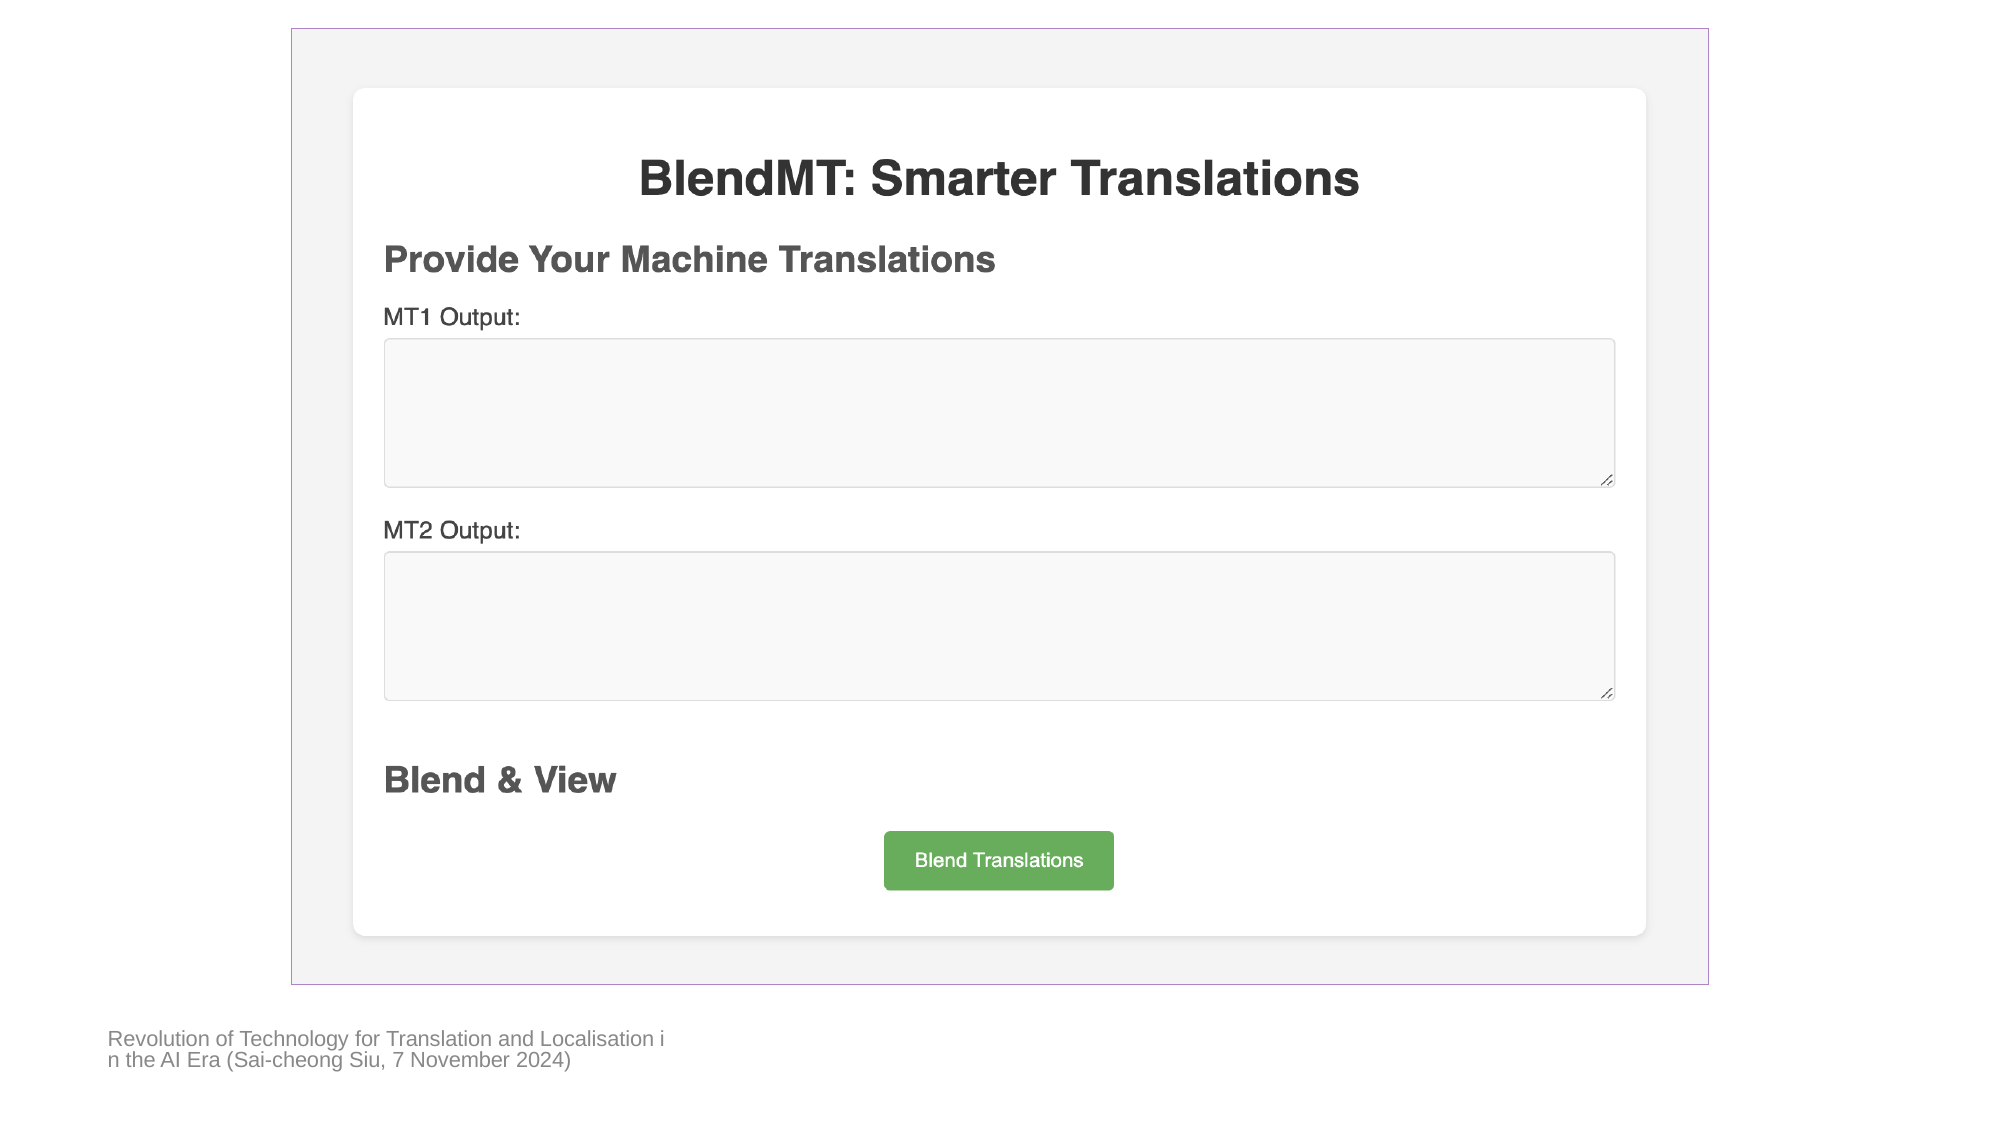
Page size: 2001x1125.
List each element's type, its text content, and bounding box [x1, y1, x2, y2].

footer Revolution of Technology for Translation and Localisation in the AI Era (Sai-cheong Siu, 7 November 2024) [92, 1007, 685, 1068]
picture [291, 28, 1709, 985]
